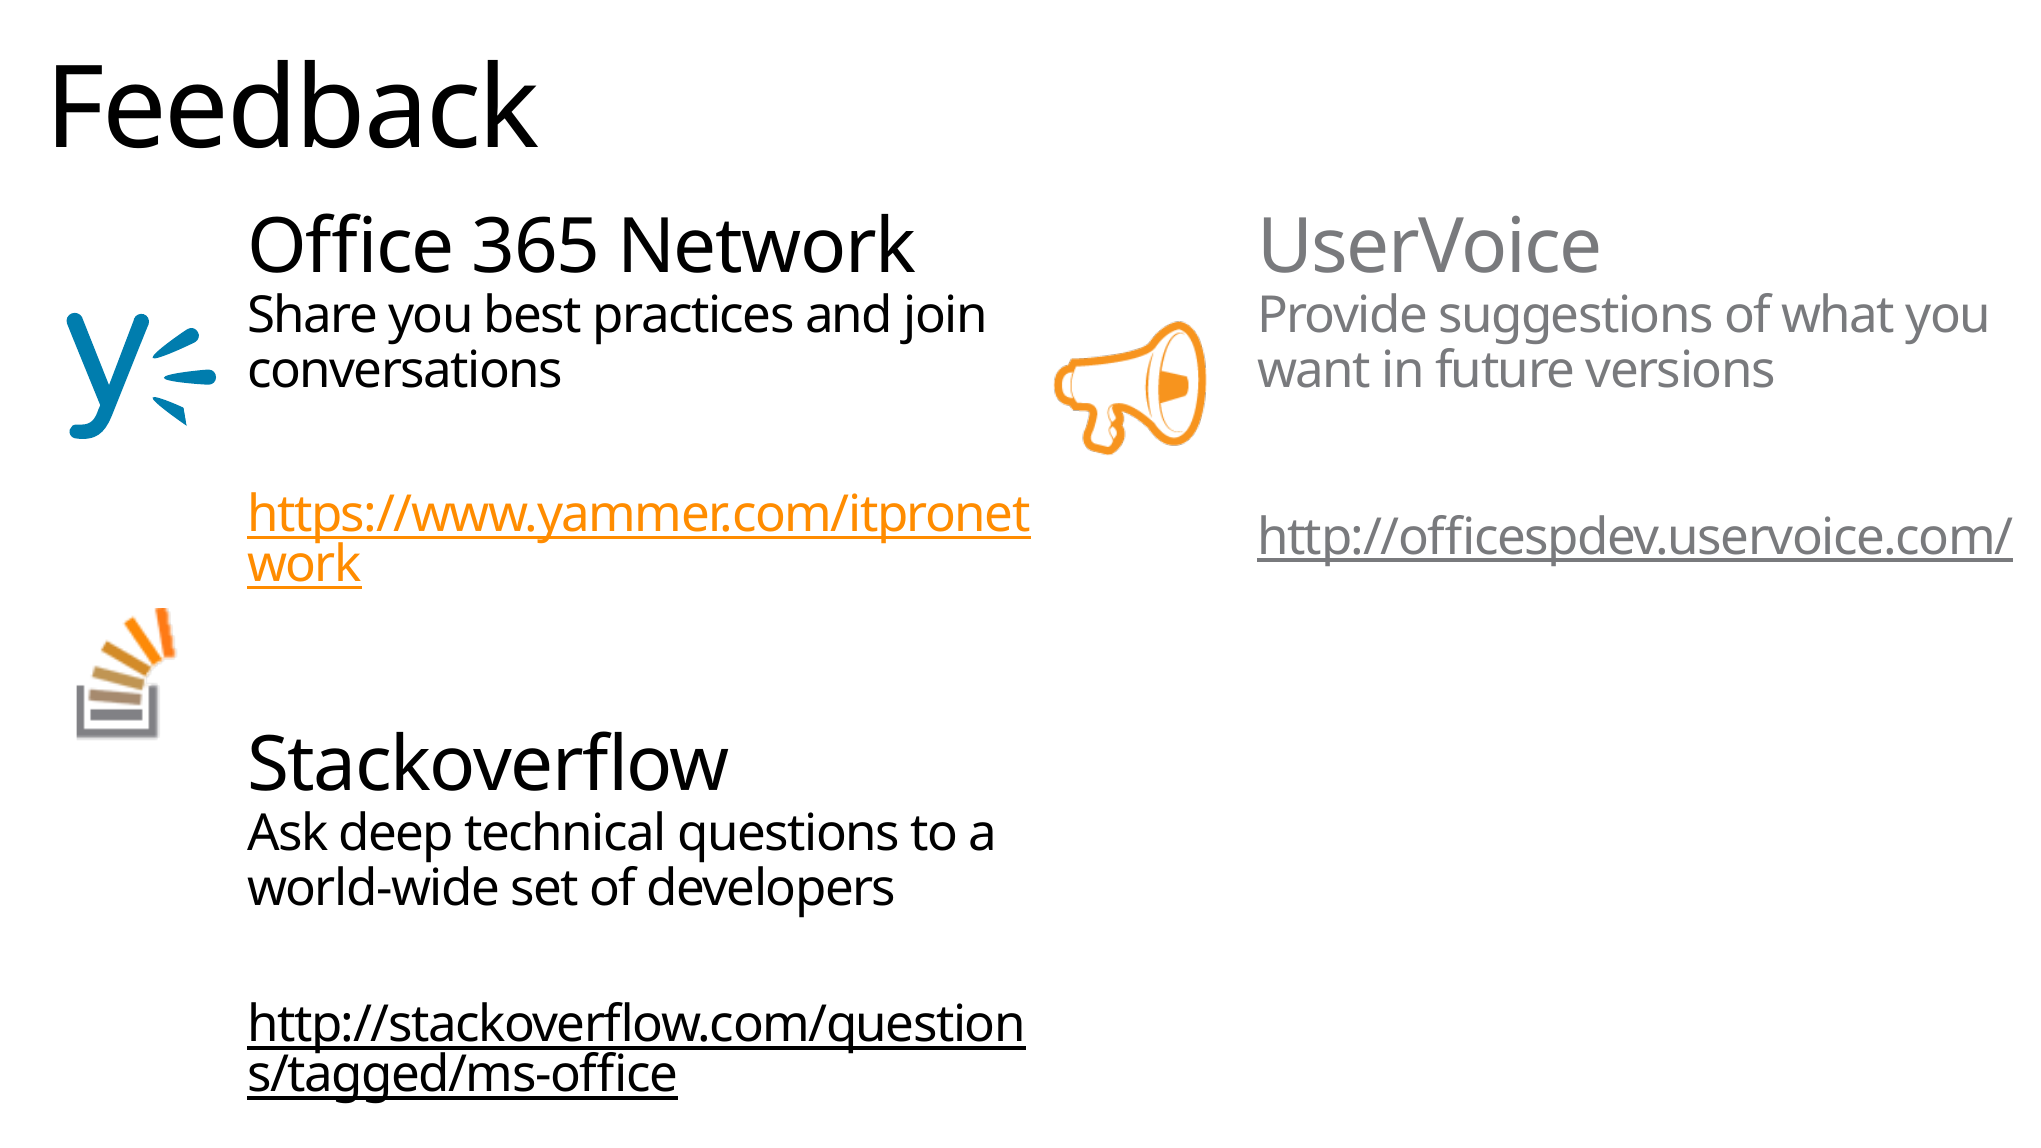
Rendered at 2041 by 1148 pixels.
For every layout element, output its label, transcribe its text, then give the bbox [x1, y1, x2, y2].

text_box UserVoice Provide suggestions of what you want in future versions http://officespdev.uservoice.com/ [1257, 206, 2040, 1100]
picture [1049, 312, 1208, 465]
list Office 365 Network Share you best practices and join conversations https://www.yammer.com/itpronetwork Stackoverflow Ask deep technical questions to a world-wide set of developers http://stackoverflow.com/questions/tagged/ms-office [247, 206, 1030, 1100]
title Feedback [45, 48, 1996, 199]
picture [65, 312, 99, 439]
picture [76, 312, 217, 553]
picture [76, 608, 183, 749]
